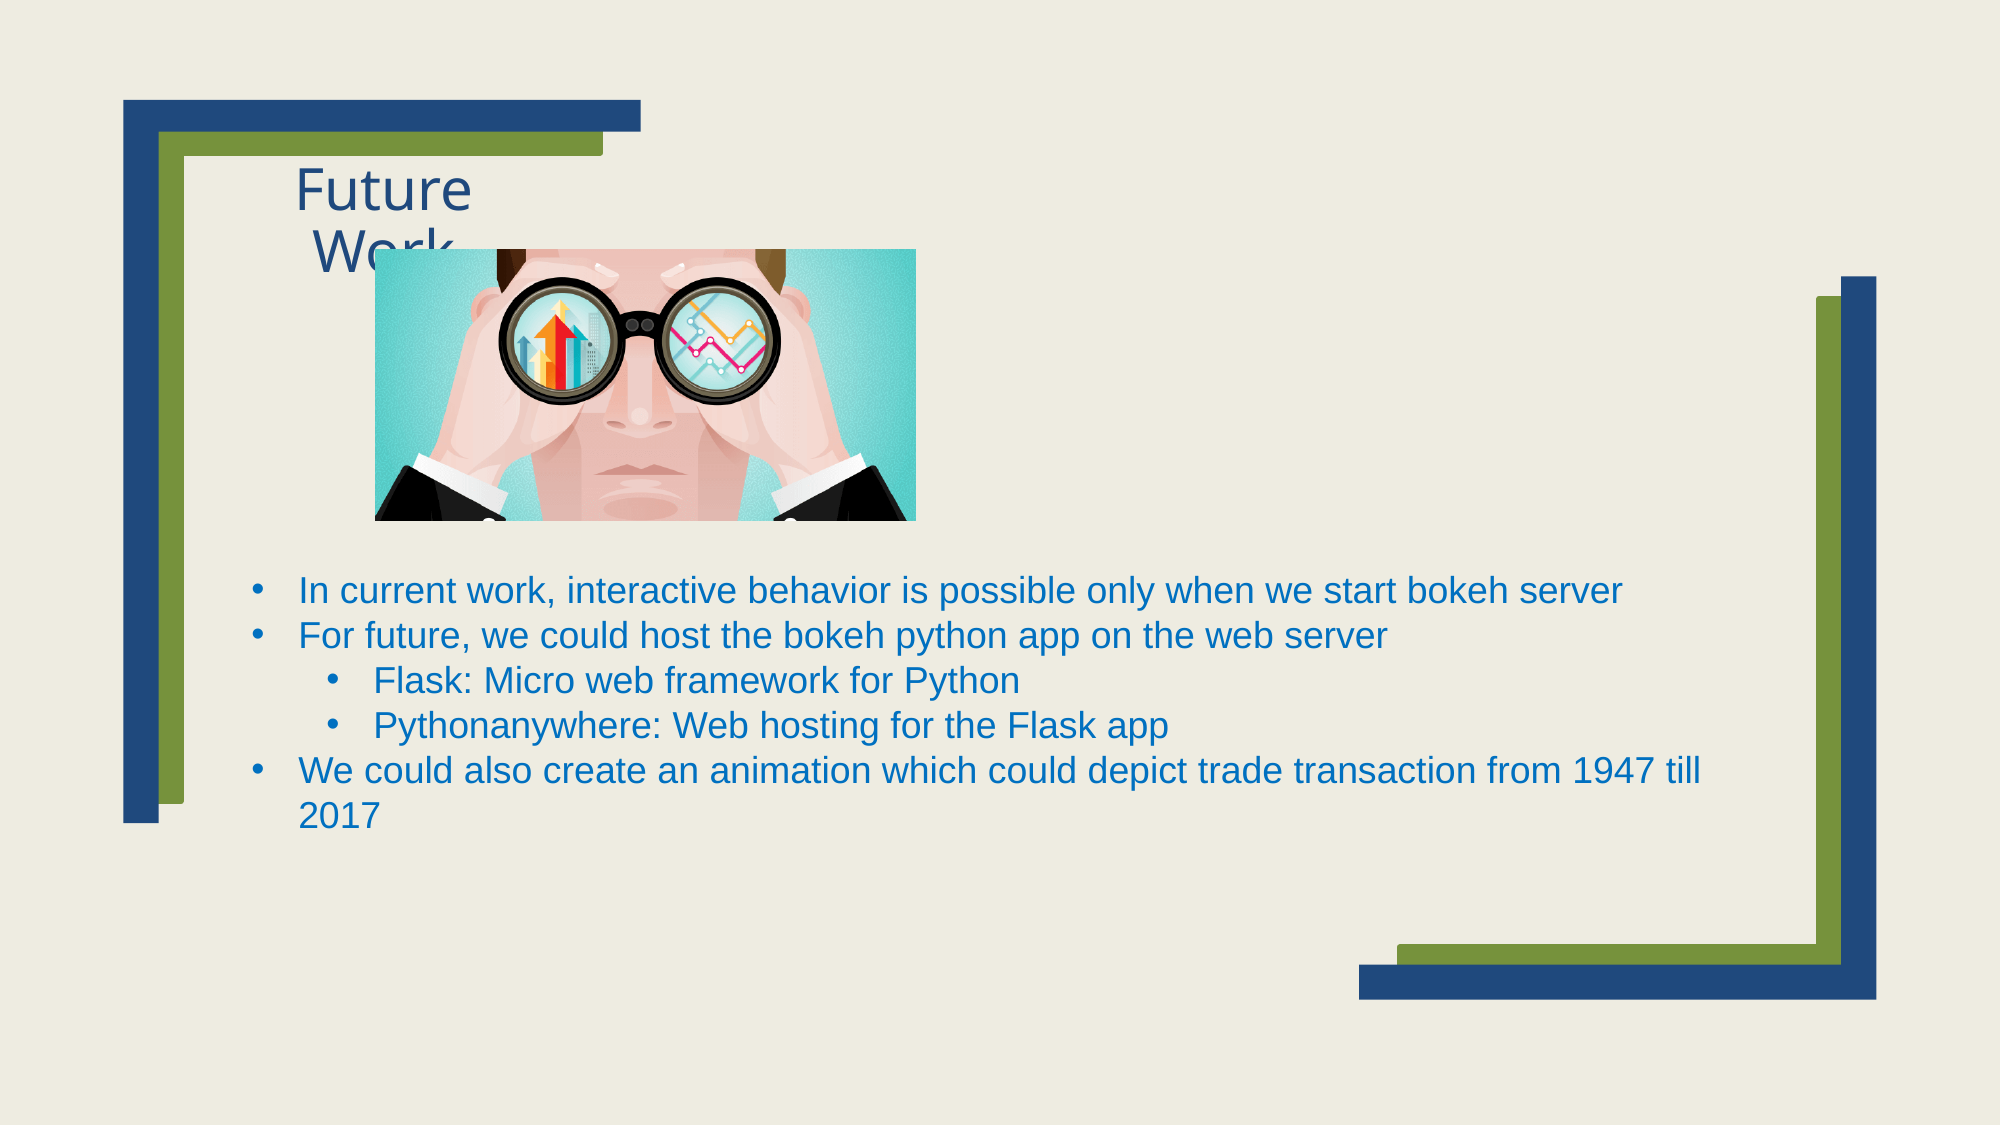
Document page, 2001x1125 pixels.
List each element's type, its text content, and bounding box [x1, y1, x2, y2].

text_box In current work, interactive behavior is possible only when we start bokeh server For future, we could host the bokeh python app on the web server Flask: Micro web framework for Python Pythonanywhere: Web hosting for the Flask app We could also create an animation which could depict trade transaction from 1947 till 2017 [236, 558, 1747, 844]
picture [374, 249, 916, 521]
title Future Work [200, 173, 568, 272]
